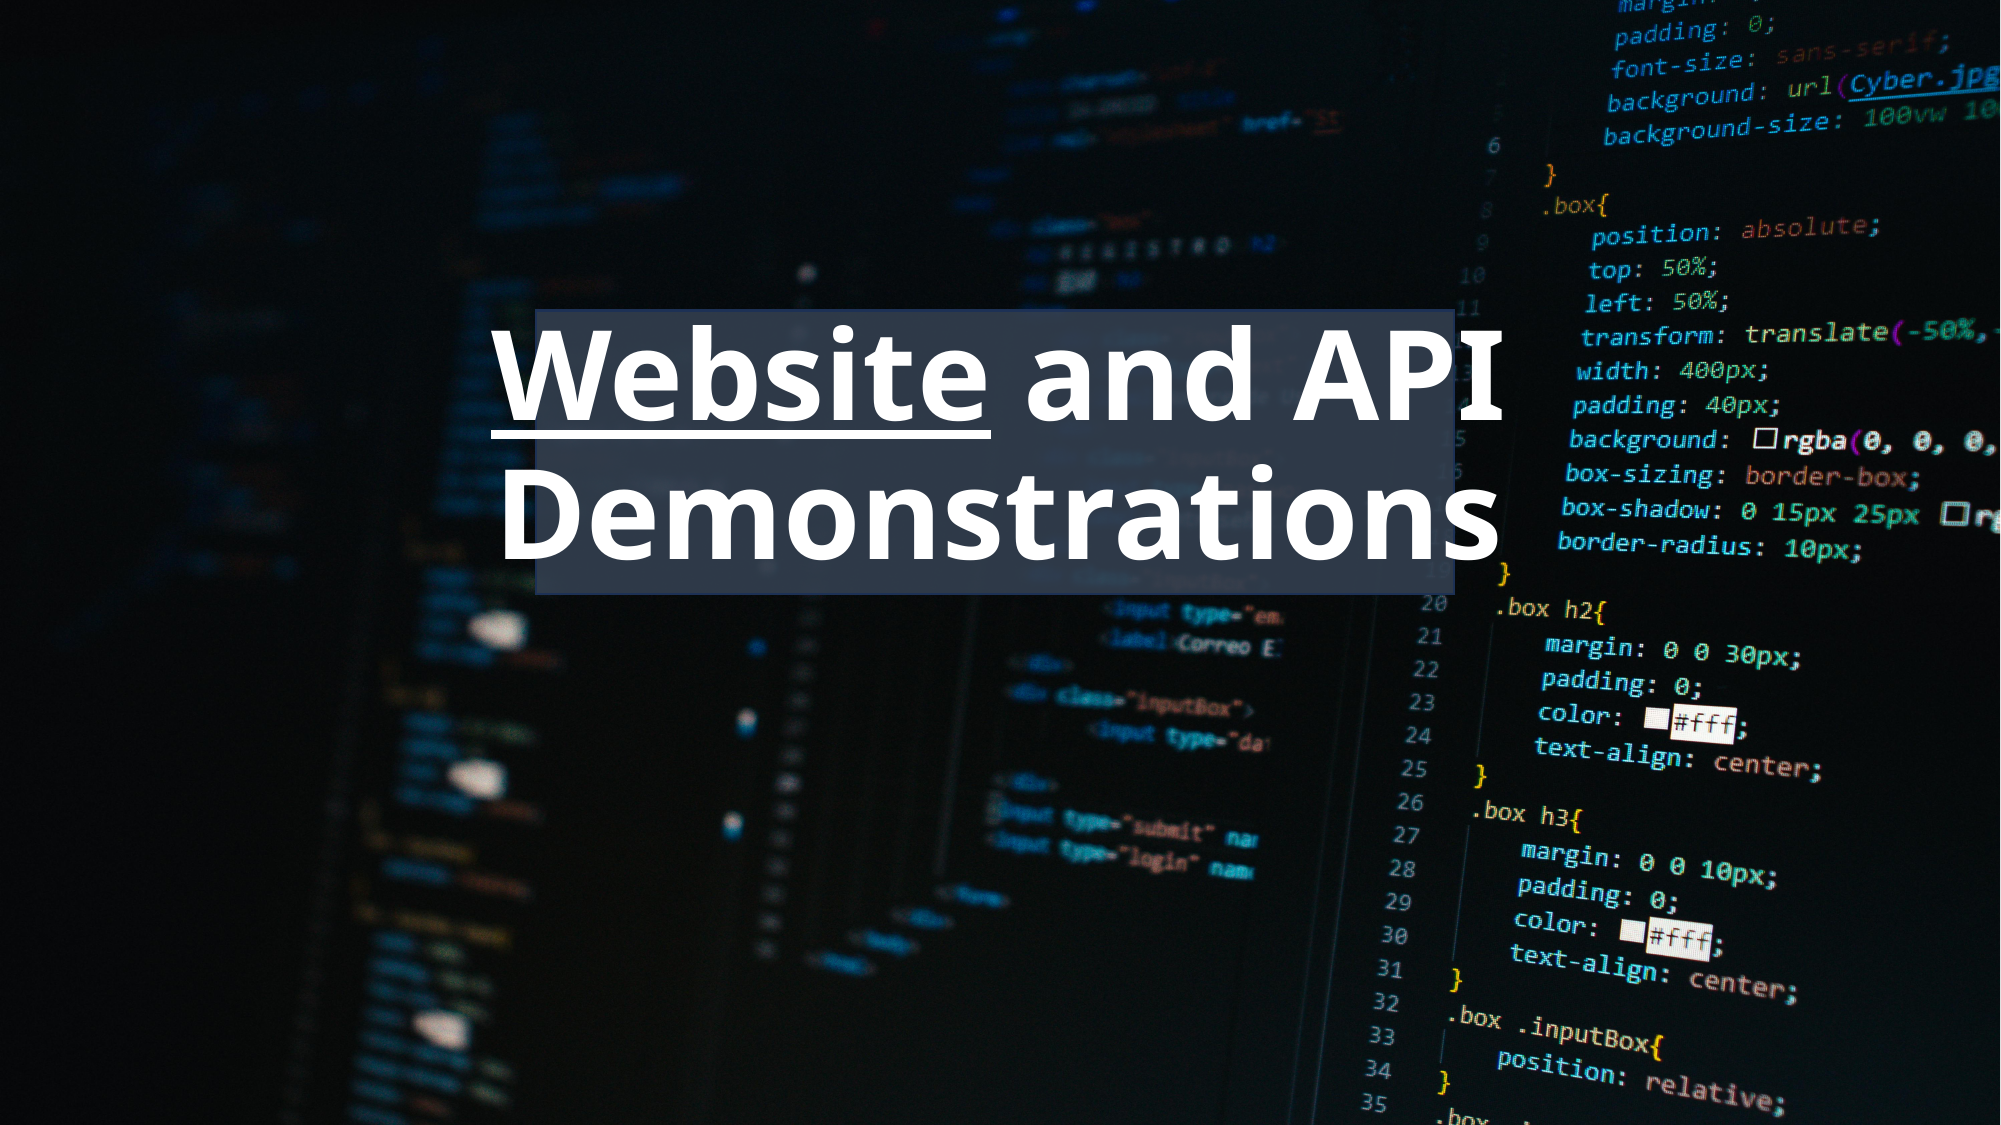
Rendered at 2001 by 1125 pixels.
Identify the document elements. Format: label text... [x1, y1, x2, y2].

picture [0, 0, 2001, 1125]
title Website and API Demonstrations [136, 126, 1862, 594]
